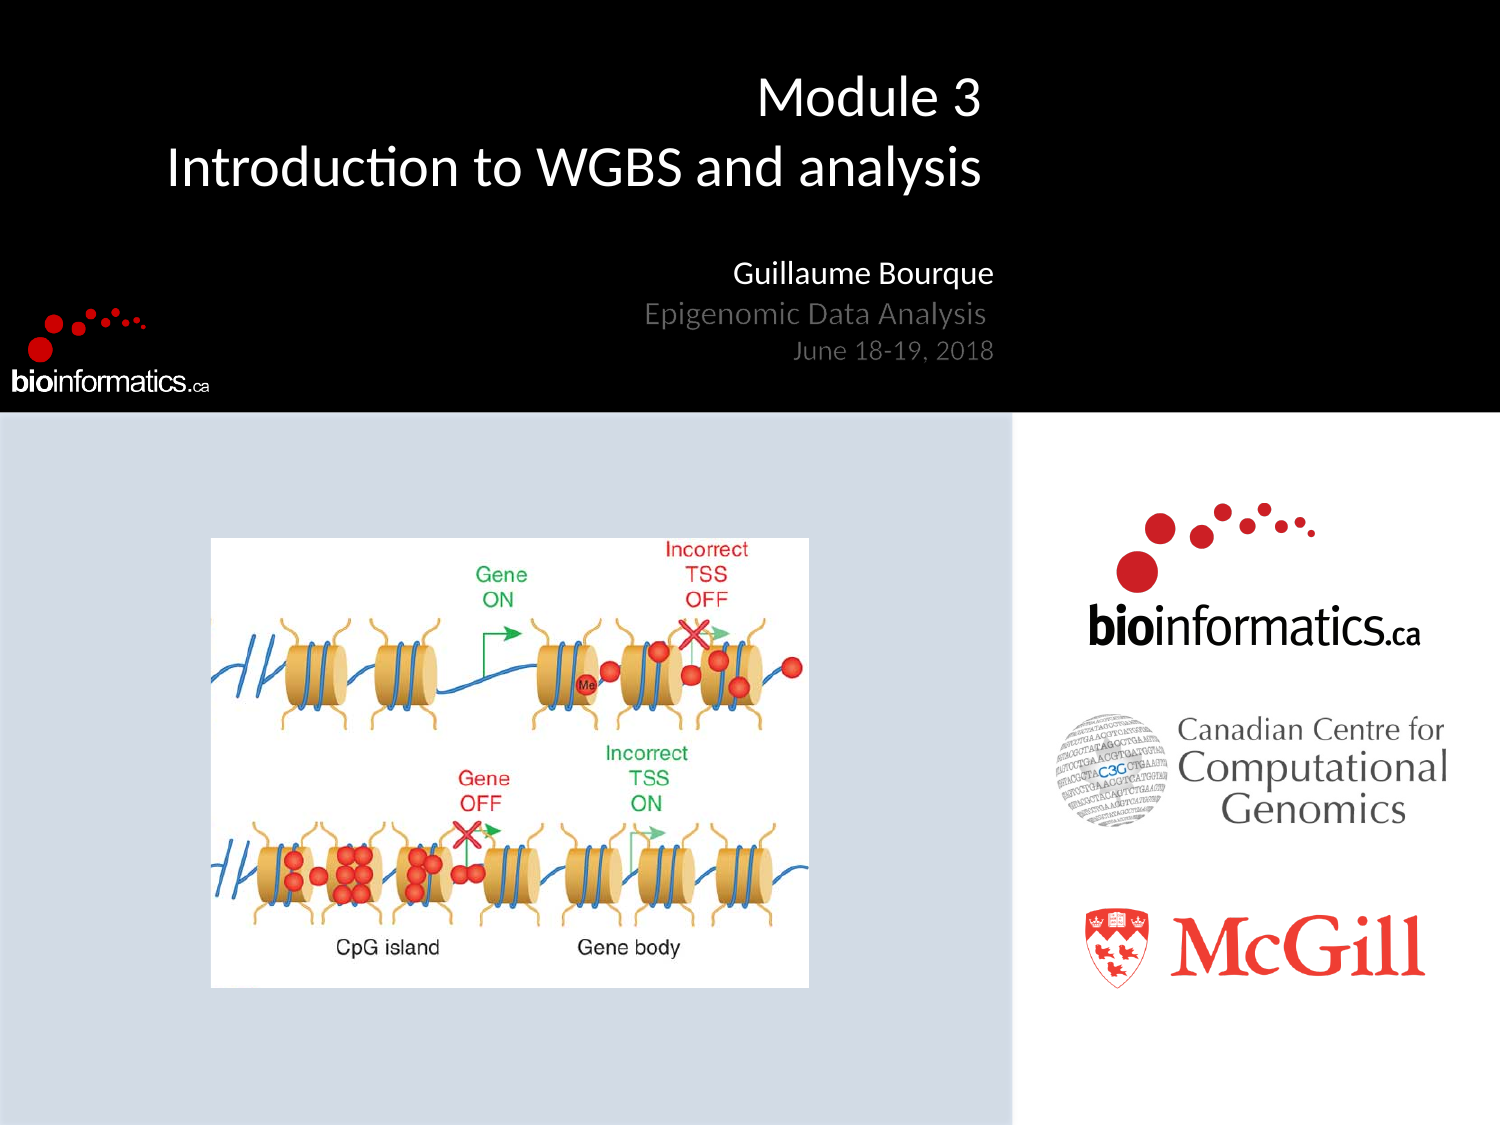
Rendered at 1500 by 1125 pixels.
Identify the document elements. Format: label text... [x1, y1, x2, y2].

text_box Guillaume Bourque Epigenomic Data Analysis June 18-19, 2018 [159, 231, 1010, 386]
picture [1045, 708, 1465, 835]
text_box [0, 412, 1013, 1125]
picture [12, 308, 209, 392]
text_box Module 3 Introduction to WGBS and analysis [9, 59, 998, 198]
picture [1089, 502, 1421, 646]
picture [1083, 907, 1427, 989]
picture [210, 538, 810, 988]
